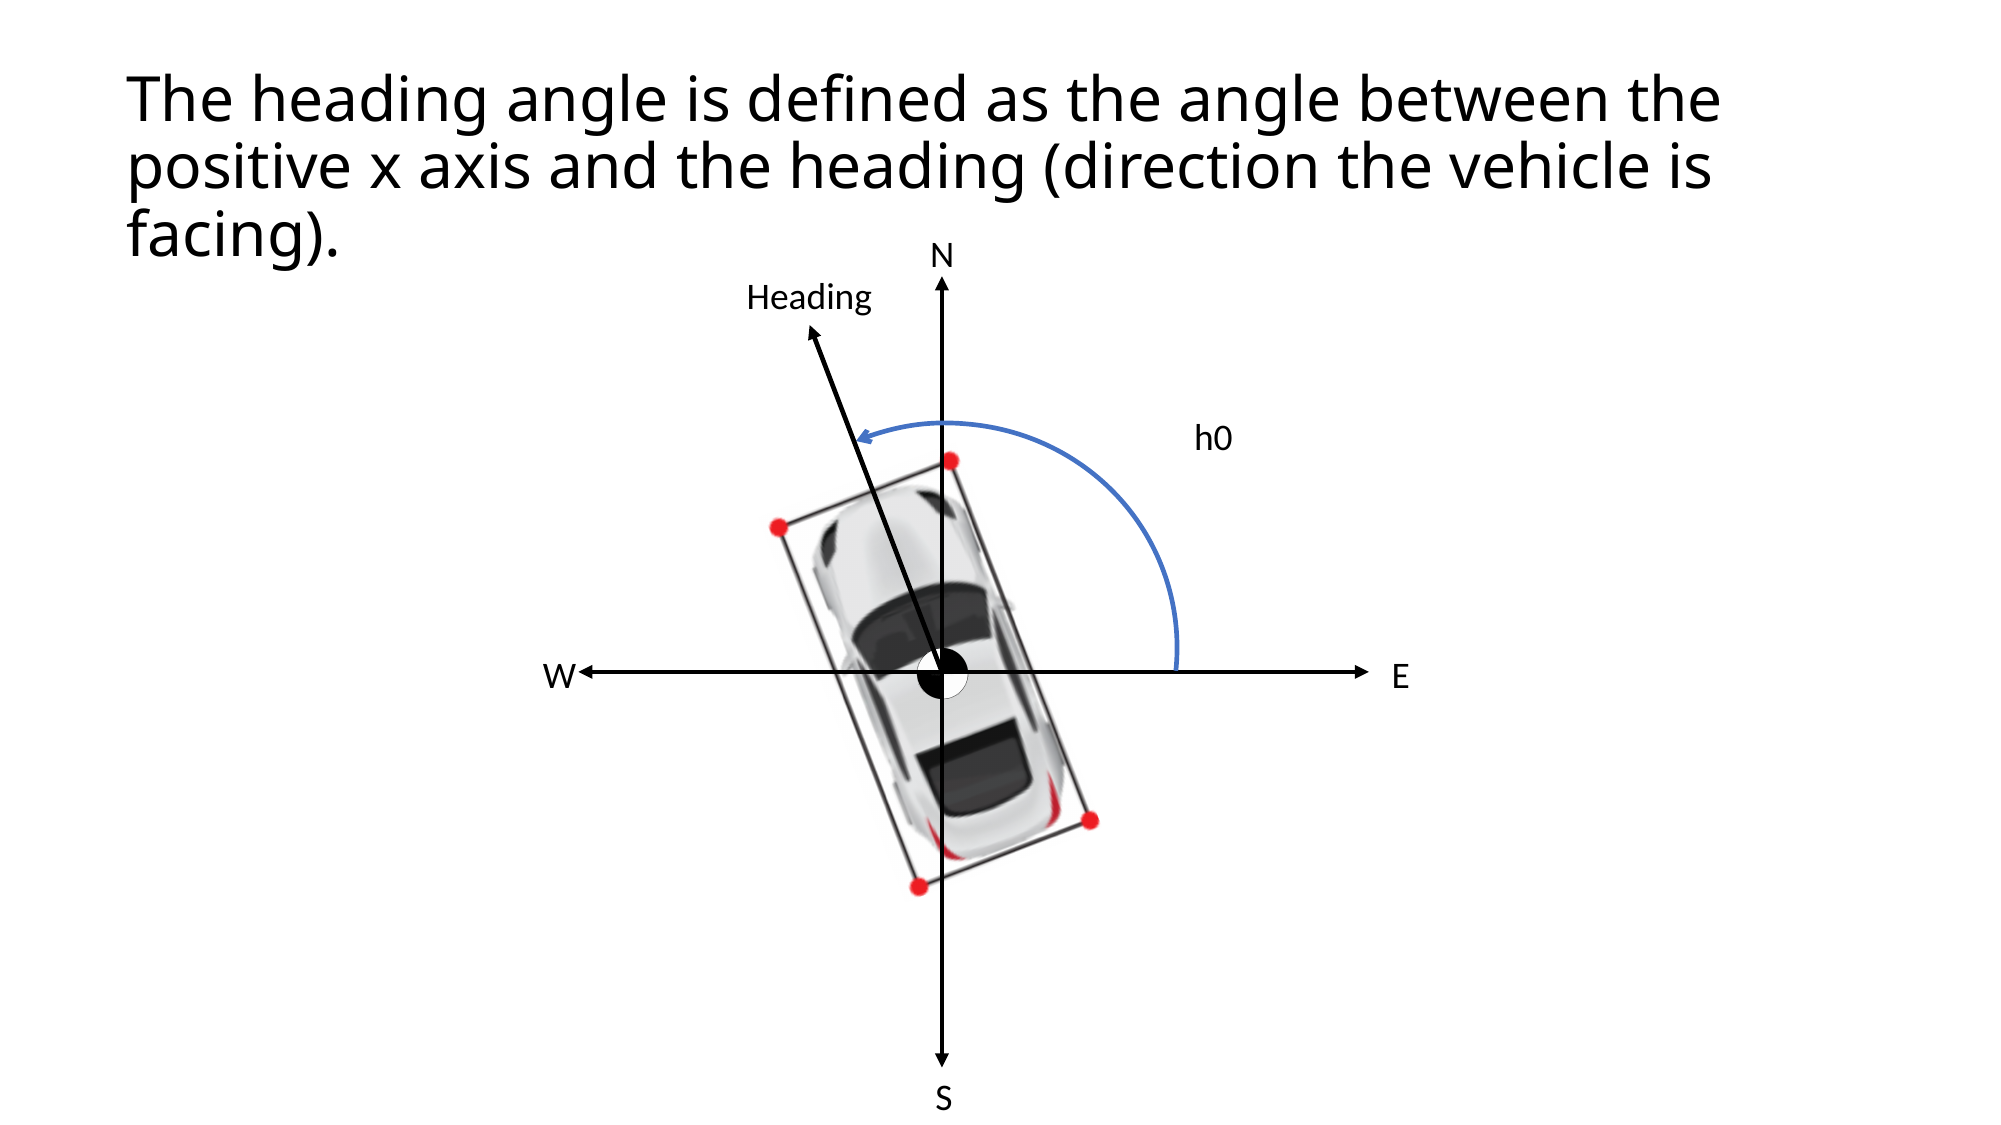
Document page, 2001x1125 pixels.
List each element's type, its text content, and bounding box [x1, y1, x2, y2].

text_box S [920, 1065, 967, 1125]
text_box Heading [731, 264, 1020, 325]
picture [942, 672, 1101, 886]
title The heading angle is defined as the angle between the positive x axis and the heading (direction the vehicle is facing). [111, 59, 1863, 278]
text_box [809, 325, 942, 672]
text_box [942, 422, 1178, 671]
text_box E [1377, 643, 1439, 704]
text_box W [528, 643, 590, 704]
picture [942, 466, 1041, 671]
text_box N [930, 222, 938, 283]
picture [820, 672, 941, 901]
picture [760, 500, 809, 645]
